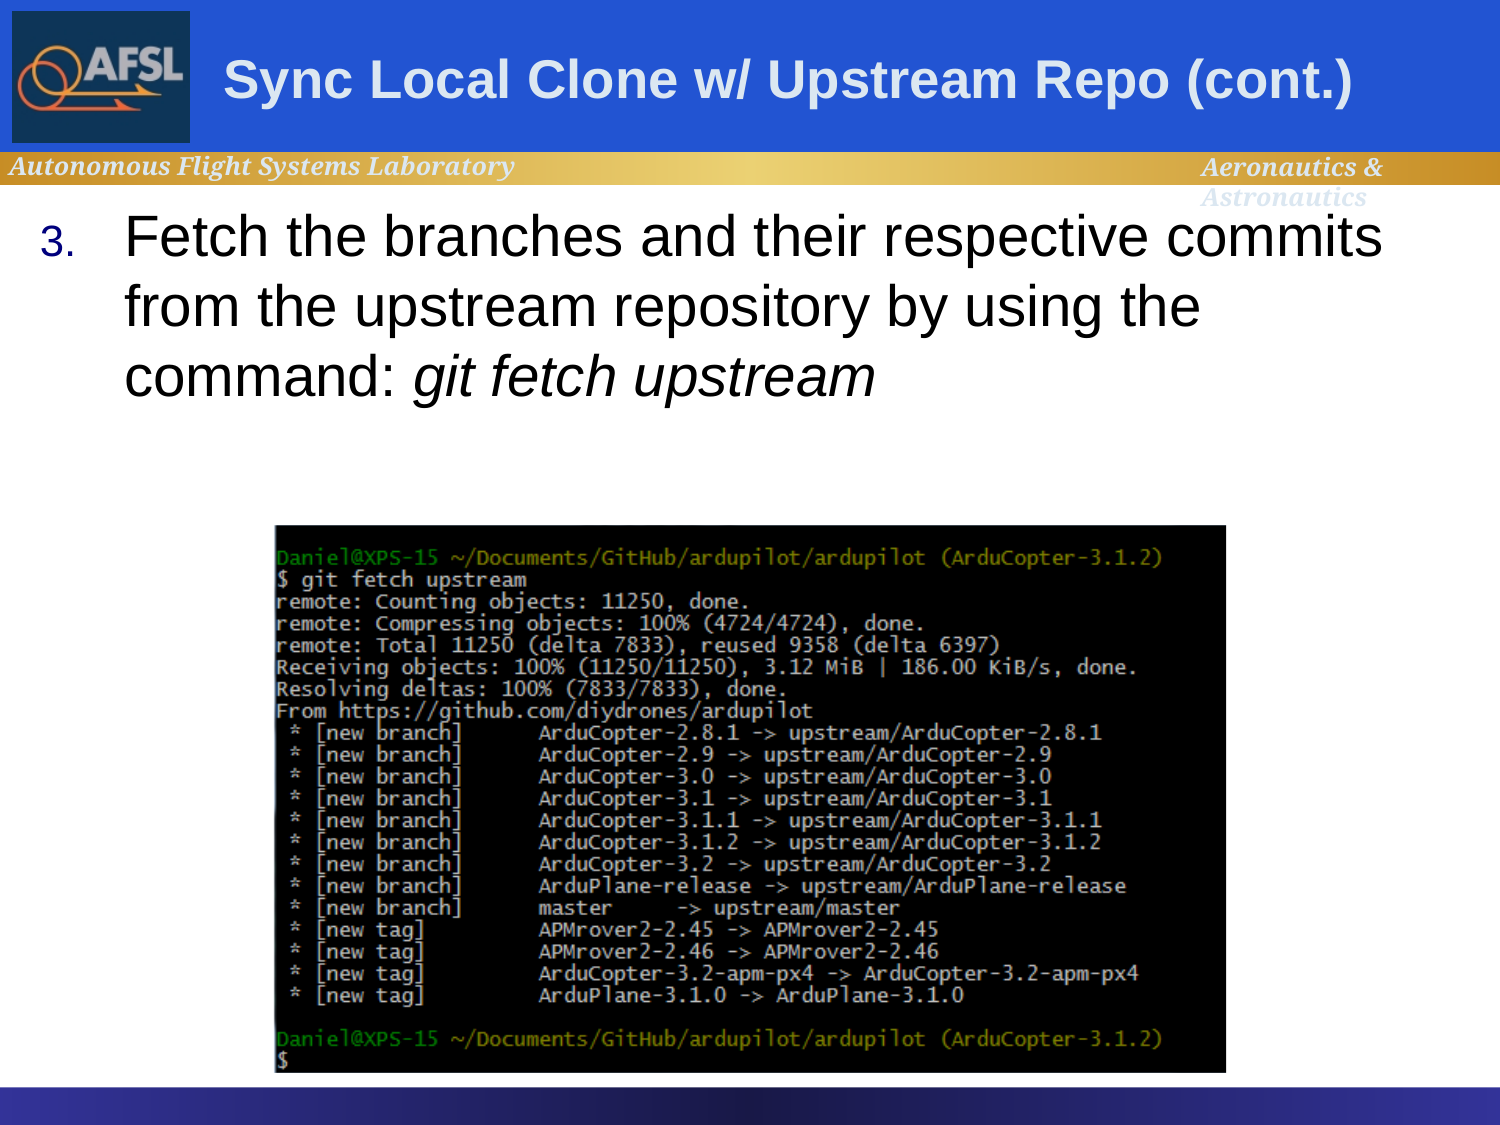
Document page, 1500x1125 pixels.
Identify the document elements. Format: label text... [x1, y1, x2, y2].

picture [12, 11, 190, 143]
title Sync Local Clone w/ Upstream Repo (cont.) [208, 14, 1468, 140]
picture [273, 524, 1227, 1073]
list Fetch the branches and their respective commits from the upstream repository by using the command: git fetch upstream [24, 190, 1475, 1075]
